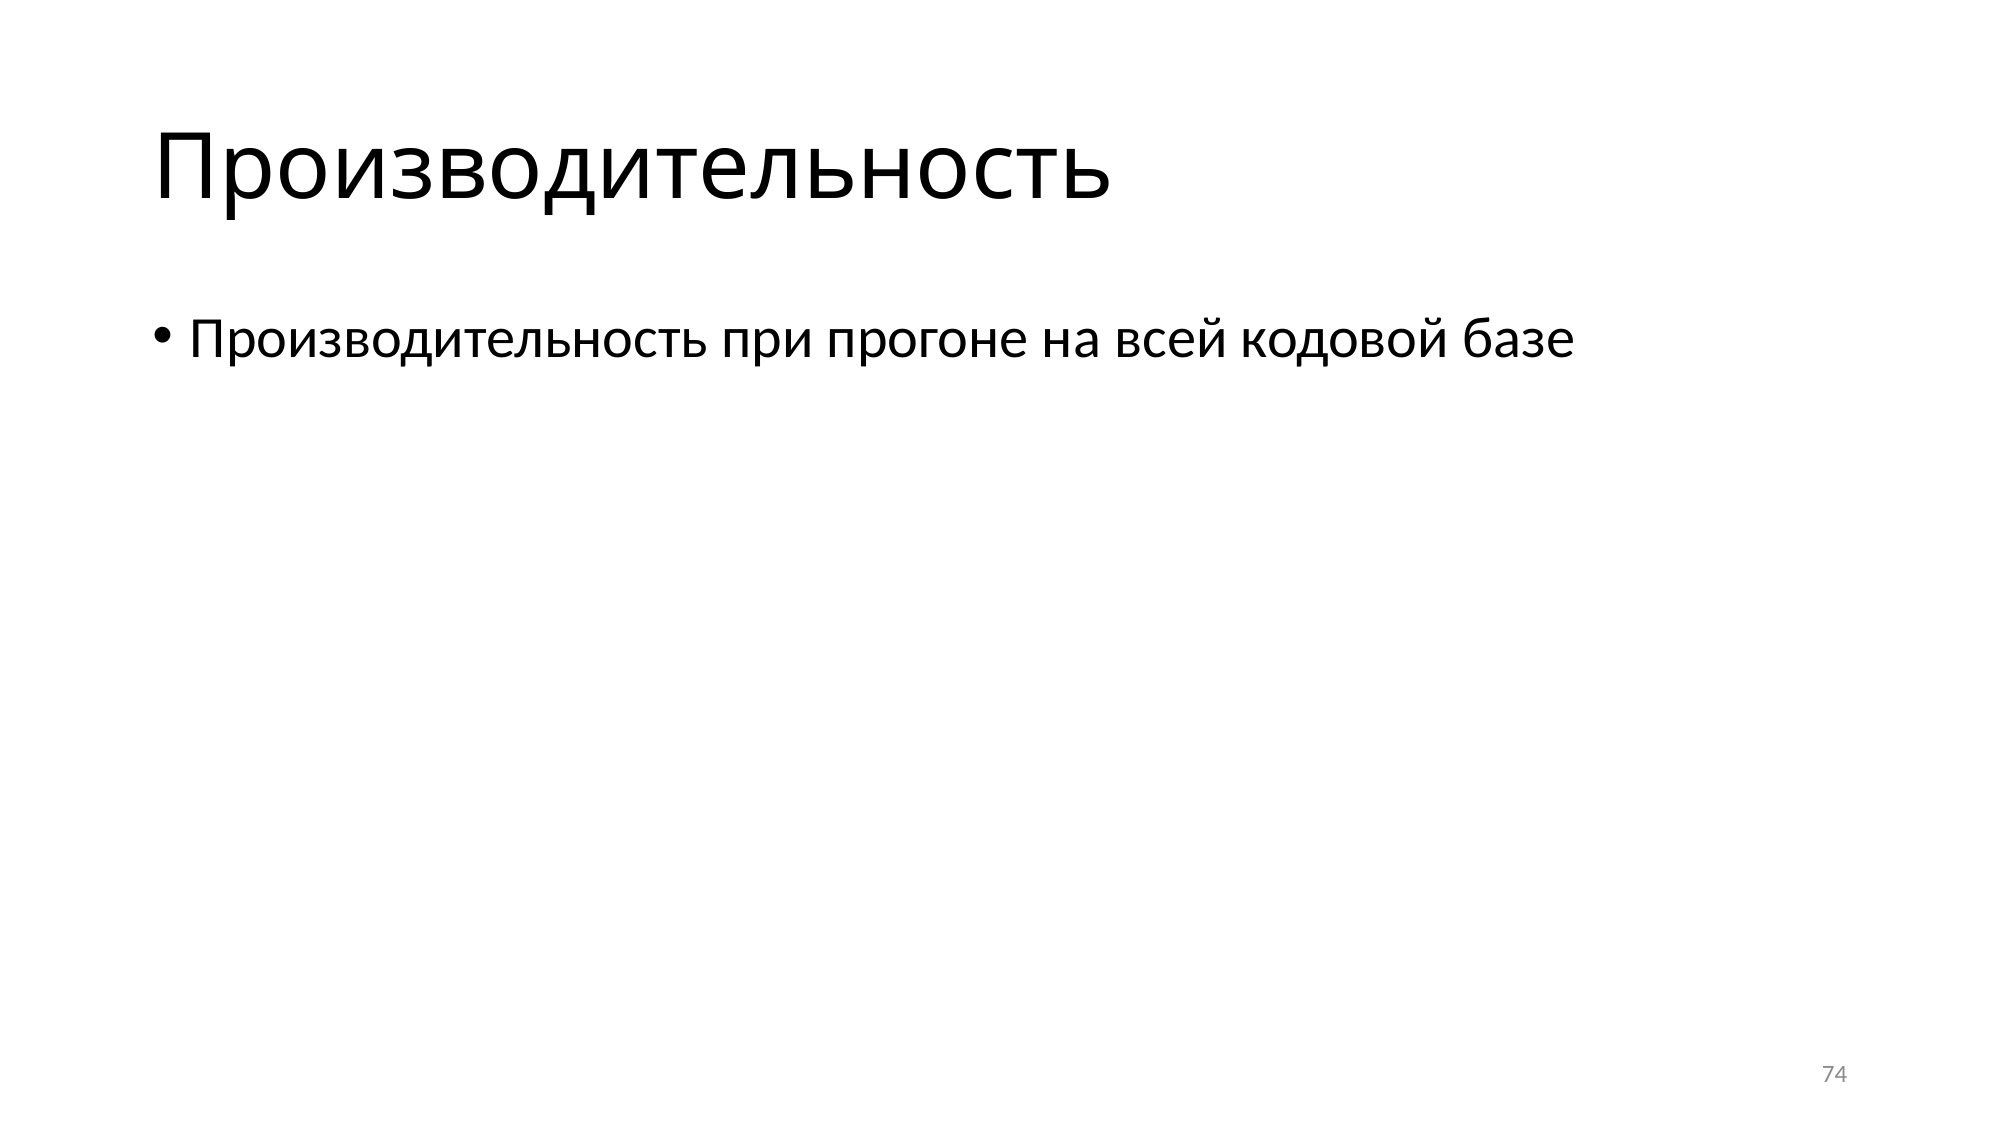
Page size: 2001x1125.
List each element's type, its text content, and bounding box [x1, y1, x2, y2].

title Производительность [137, 59, 1863, 278]
slide_number 74 [1412, 1042, 1863, 1103]
list Производительность при прогоне на всей кодовой базе [137, 299, 1863, 1014]
